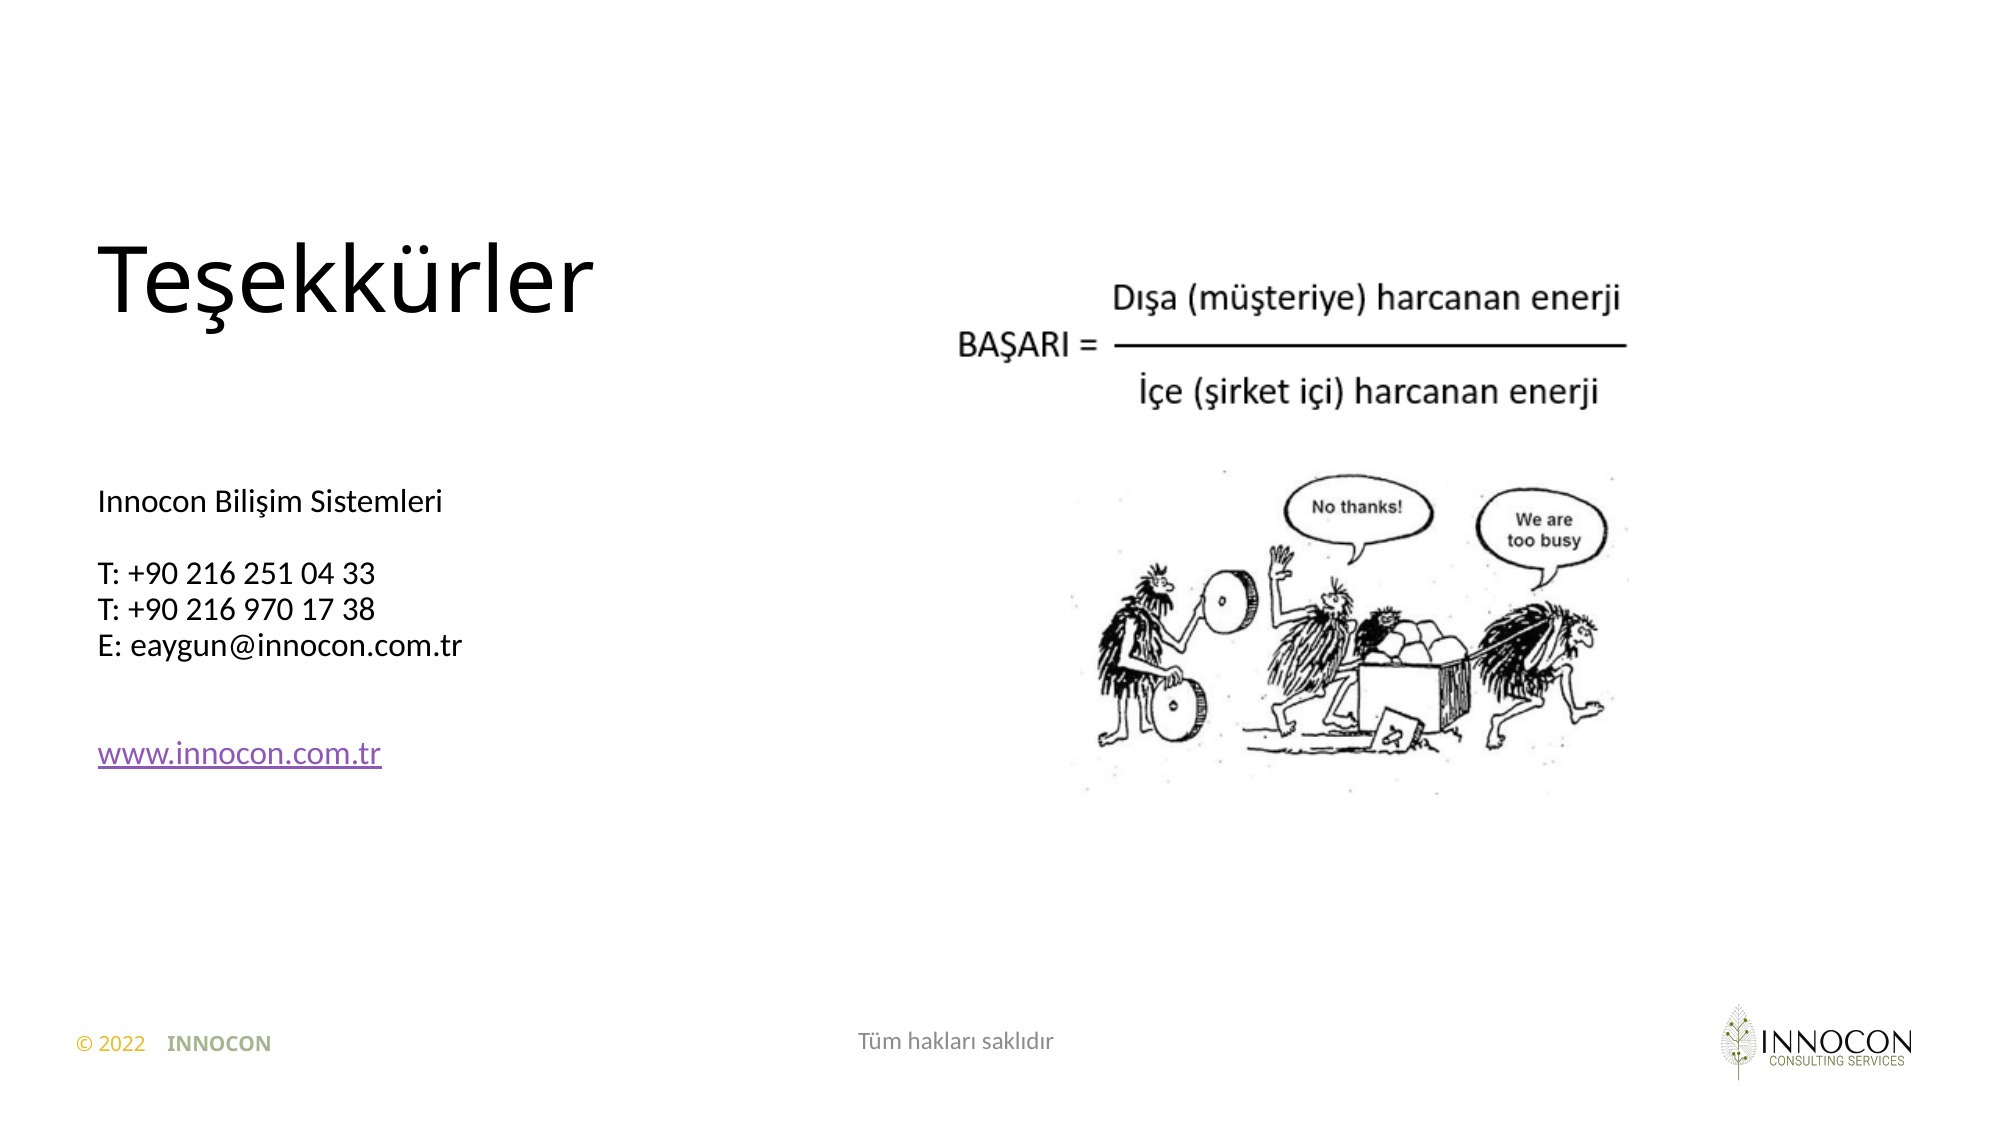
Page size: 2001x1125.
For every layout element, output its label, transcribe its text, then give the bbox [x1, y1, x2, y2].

picture [913, 238, 1684, 798]
picture [1721, 1004, 1911, 1082]
title Teşekkürler [82, 226, 957, 378]
list Innocon Bilişim Sistemleri T: +90 216 251 04 33 T: +90 216 970 17 38 E: eaygun@innocon.com.tr www.innocon.com.tr [82, 476, 957, 887]
